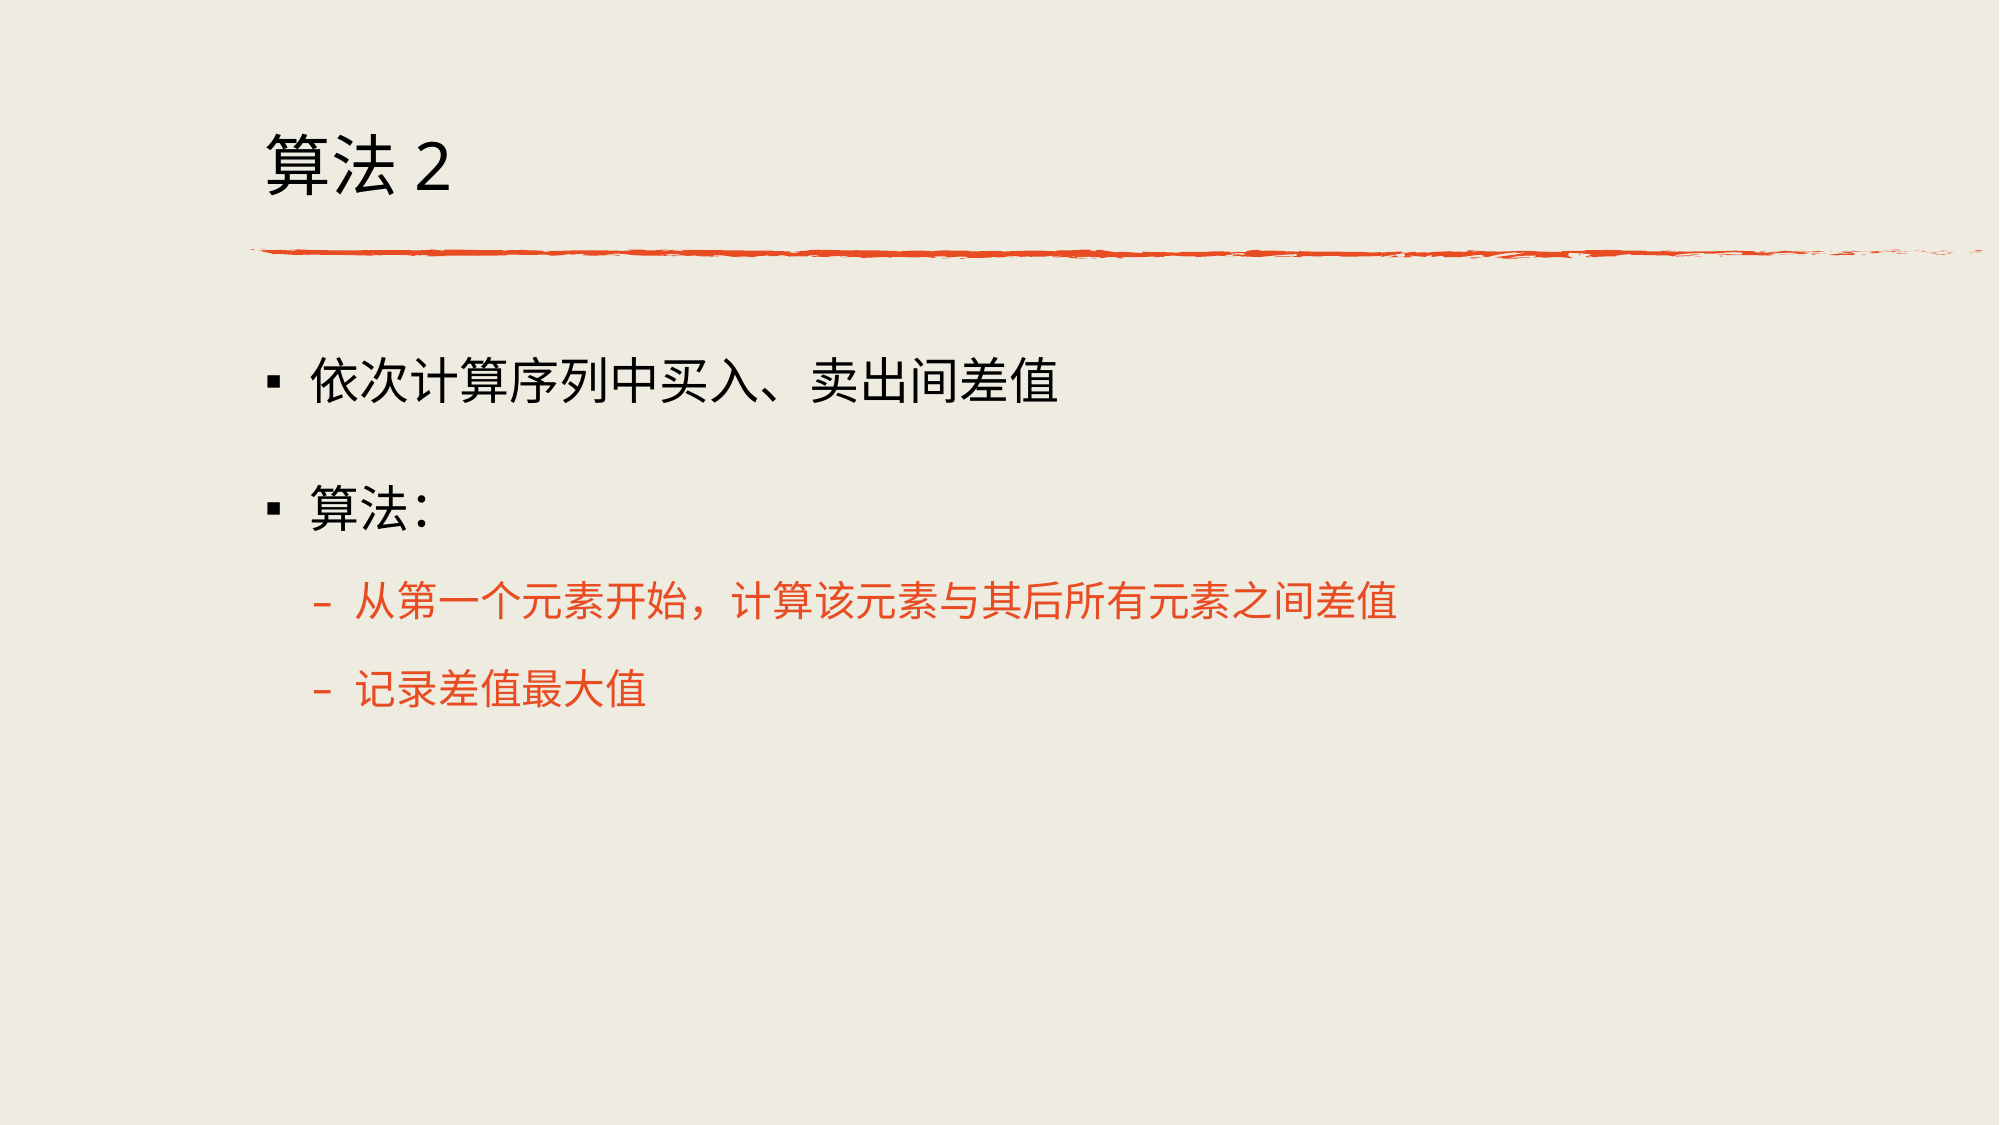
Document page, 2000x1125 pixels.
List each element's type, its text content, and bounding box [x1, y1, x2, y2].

title 算法2 [249, 45, 1750, 213]
list 依次计算序列中买入、卖出间差值 算法： 从第一个元素开始，计算该元素与其后所有元素之间差值 记录差值最大值 [249, 312, 1750, 1013]
